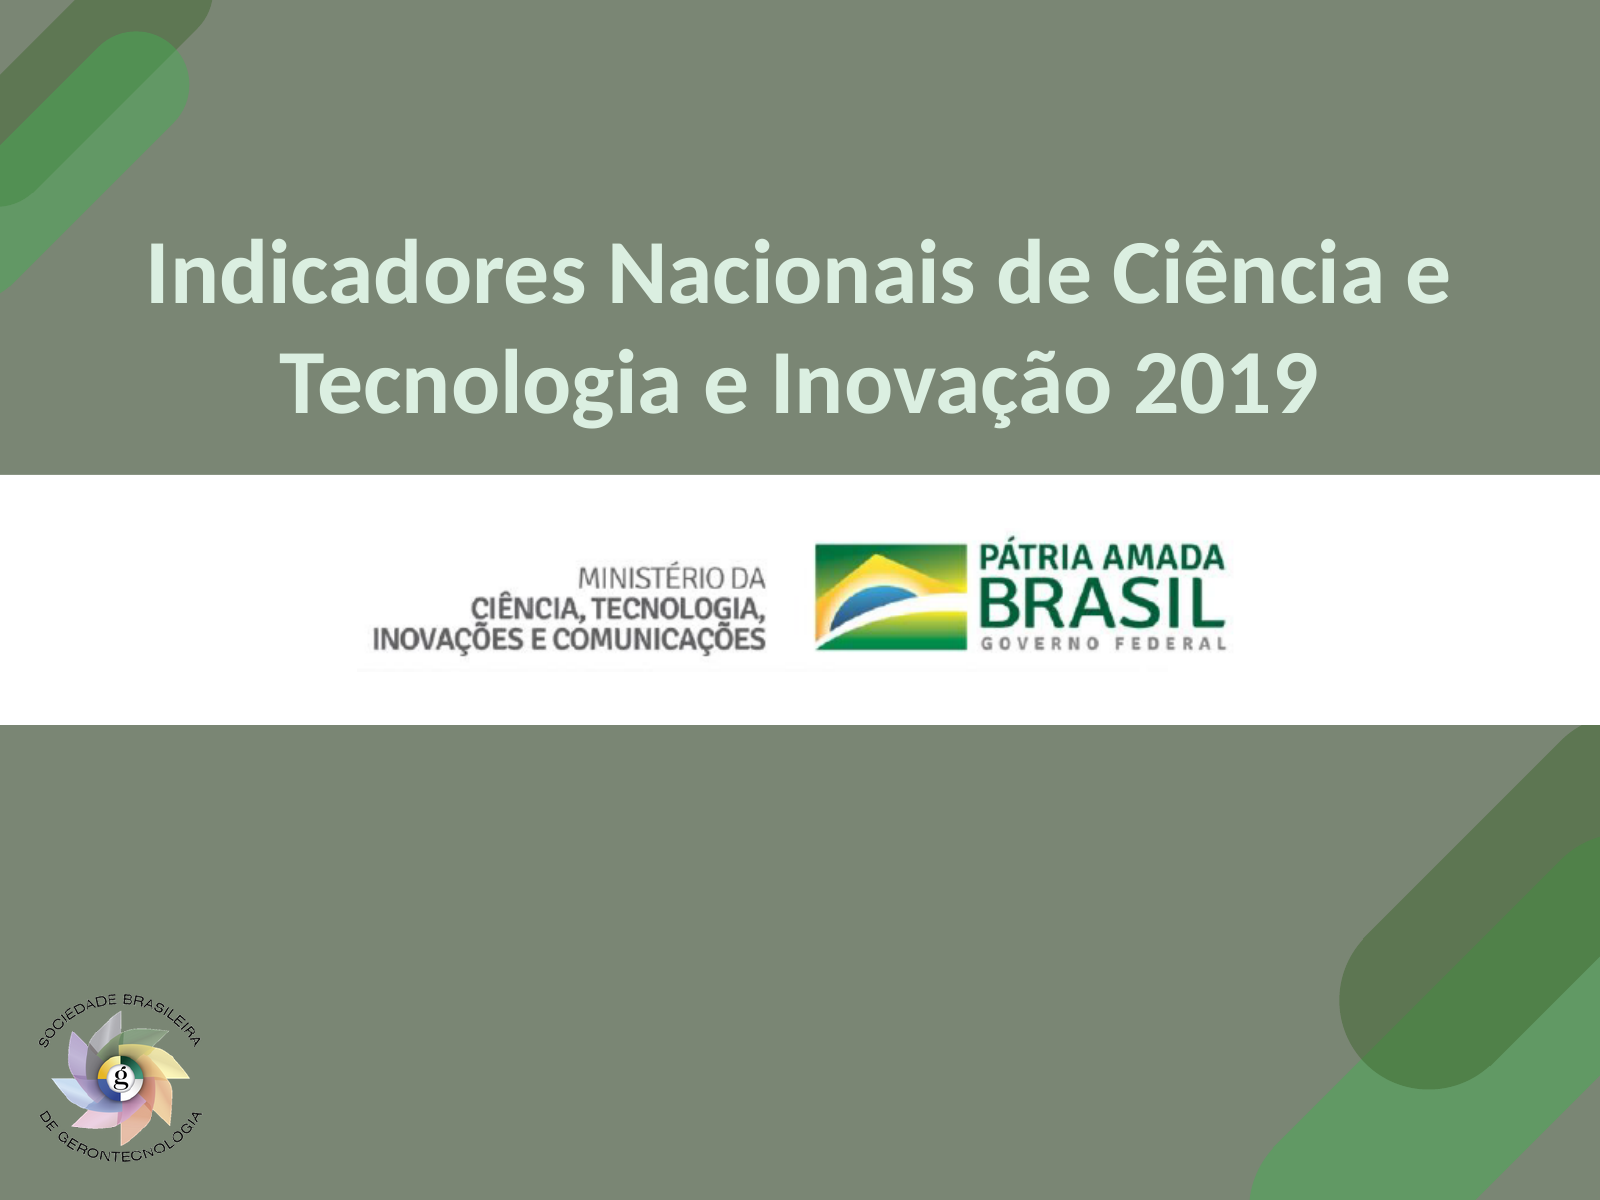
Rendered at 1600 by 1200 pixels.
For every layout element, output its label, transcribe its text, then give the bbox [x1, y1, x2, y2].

picture [24, 984, 216, 1176]
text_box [0, 474, 1600, 726]
title Indicadores Nacionais de Ciência e Tecnologia e Inovação 2019 [125, 168, 1475, 474]
